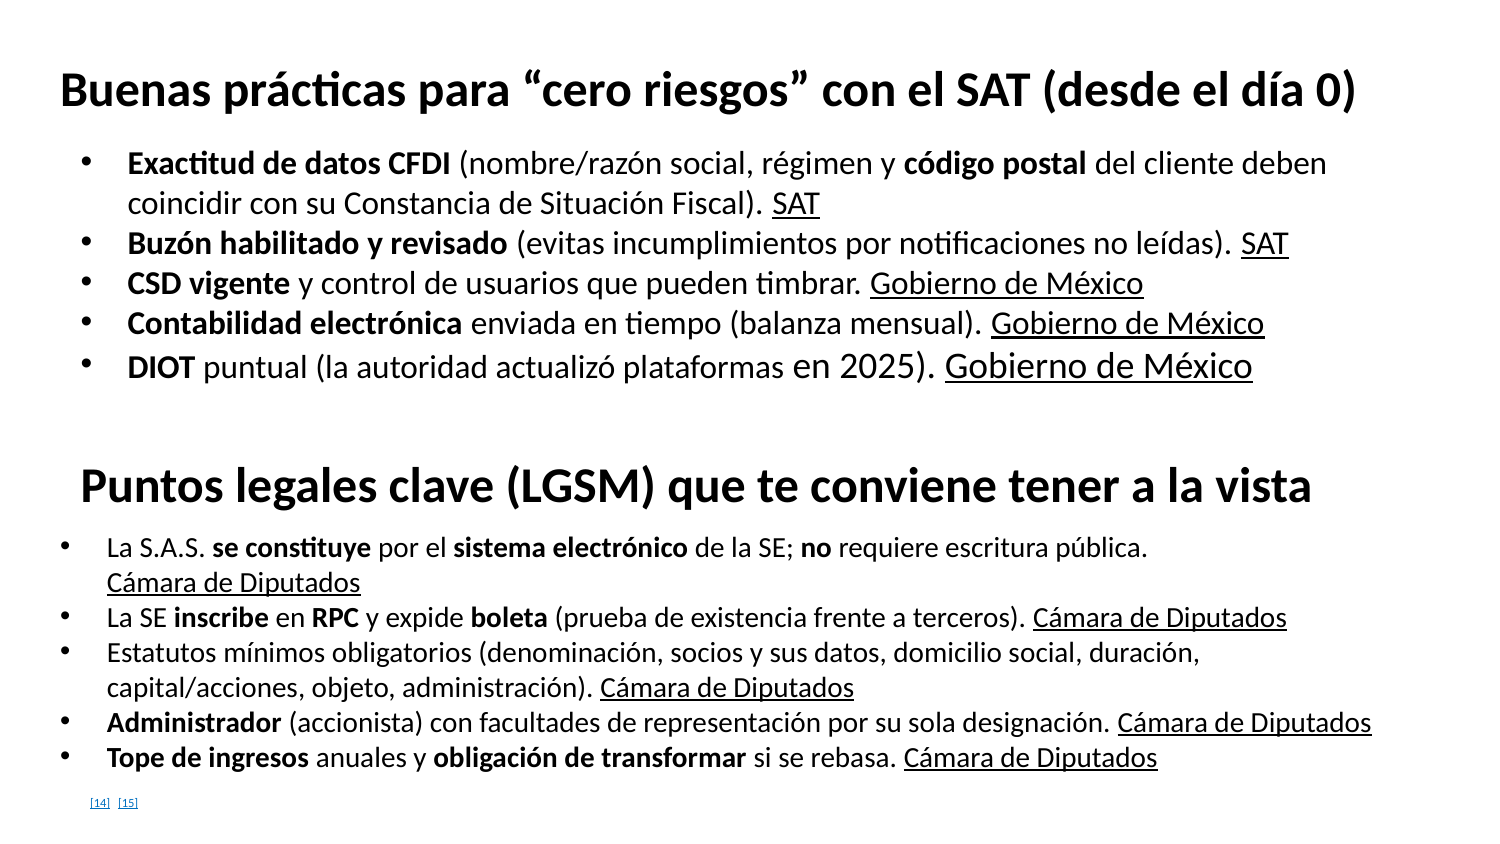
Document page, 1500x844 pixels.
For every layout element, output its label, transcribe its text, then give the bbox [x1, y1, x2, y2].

text_box Exactitud de datos CFDI (nombre/razón social, régimen y código postal del cliente deben coincidir con su Constancia de Situación Fiscal). SAT Buzón habilitado y revisado (evitas incumplimientos por notificaciones no leídas). SAT CSD vigente y control de usuarios que pueden timbrar. Gobierno de México Contabilidad electrónica enviada en tiempo (balanza mensual). Gobierno de México DIOT puntual (la autoridad actualizó plataformas en 2025). Gobierno de México [65, 133, 1416, 418]
text_box Puntos legales clave (LGSM) que te conviene tener a la vista [65, 441, 1476, 525]
text_box Buenas prácticas para “cero riesgos” con el SAT (desde el día 0) [44, 45, 1455, 128]
text_box La S.A.S. se constituye por el sistema electrónico de la SE; no requiere escritura pública. Cámara de Diputados La SE inscribe en RPC y expide boleta (prueba de existencia frente a terceros). Cámara de Diputados Estatutos mínimos obligatorios (denominación, socios y sus datos, domicilio social, duración, capital/acciones, objeto, administración). Cámara de Diputados Administrador (accionista) con facultades de representación por su sola designación. Cámara de Diputados Tope de ingresos anuales y obligación de transformar si se rebasa. Cámara de Diputados [44, 520, 1395, 805]
text_box [14] [15] [74, 783, 1425, 822]
